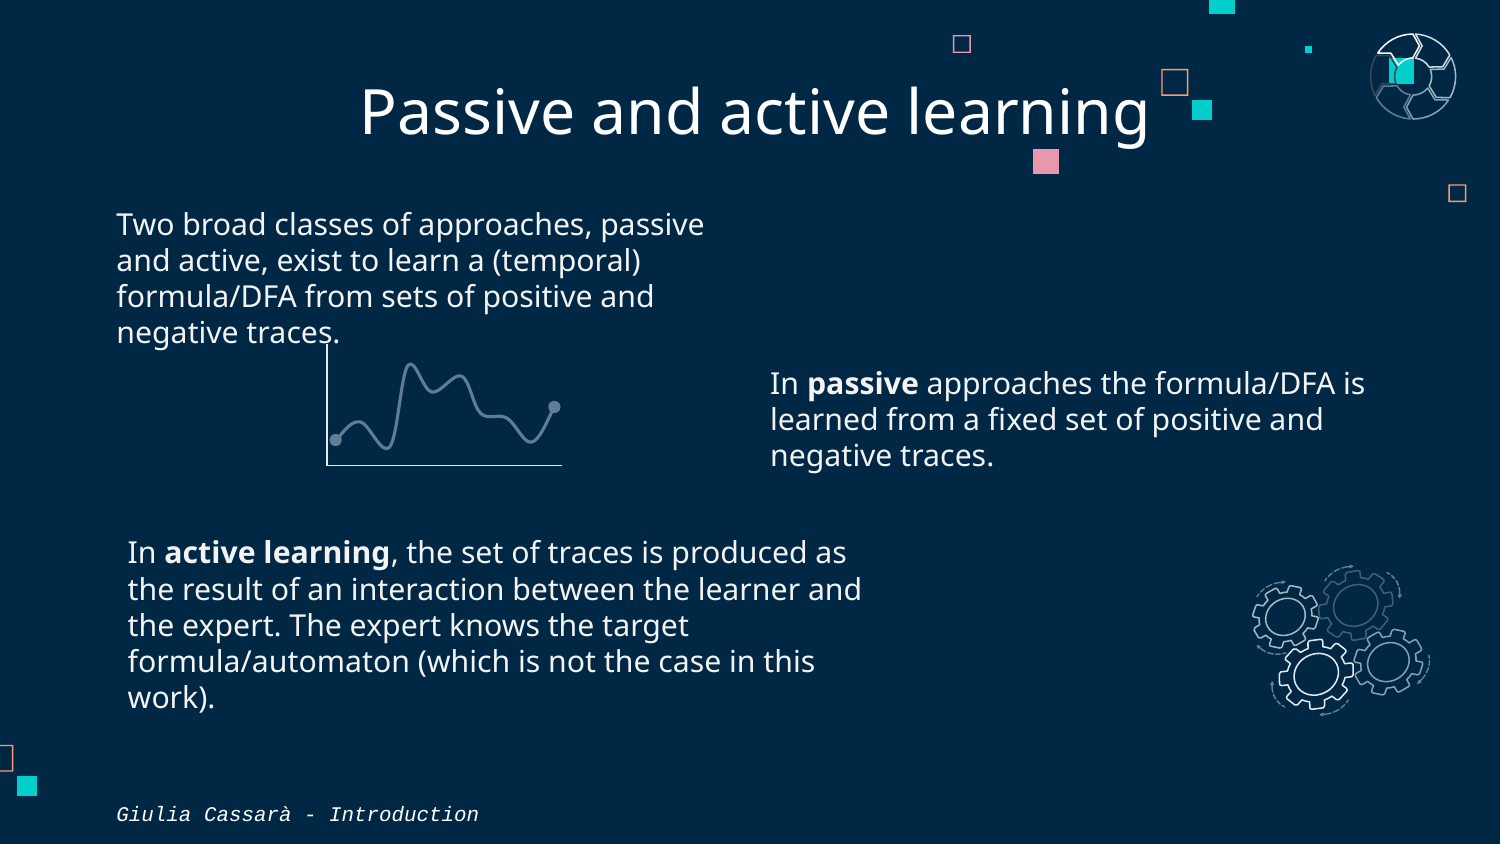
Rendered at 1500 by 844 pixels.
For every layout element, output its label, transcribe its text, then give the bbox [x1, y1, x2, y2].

list In passive approaches the formula/DFA is learned from a fixed set of positive and negative traces. [755, 348, 1397, 509]
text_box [1252, 558, 1419, 720]
list Two broad classes of approaches, passive and active, exist to learn a (temporal) formula/DFA from sets of positive and negative traces. [101, 190, 776, 350]
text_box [1368, 33, 1458, 120]
text_box Giulia Cassarà - Introduction [101, 786, 608, 823]
title Passive and active learning [276, 67, 1235, 163]
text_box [326, 343, 562, 467]
text_box In active learning, the set of traces is produced as the result of an interaction between the learner and the expert. The expert knows the target formula/automaton (which is not the case in this work). [112, 518, 898, 717]
